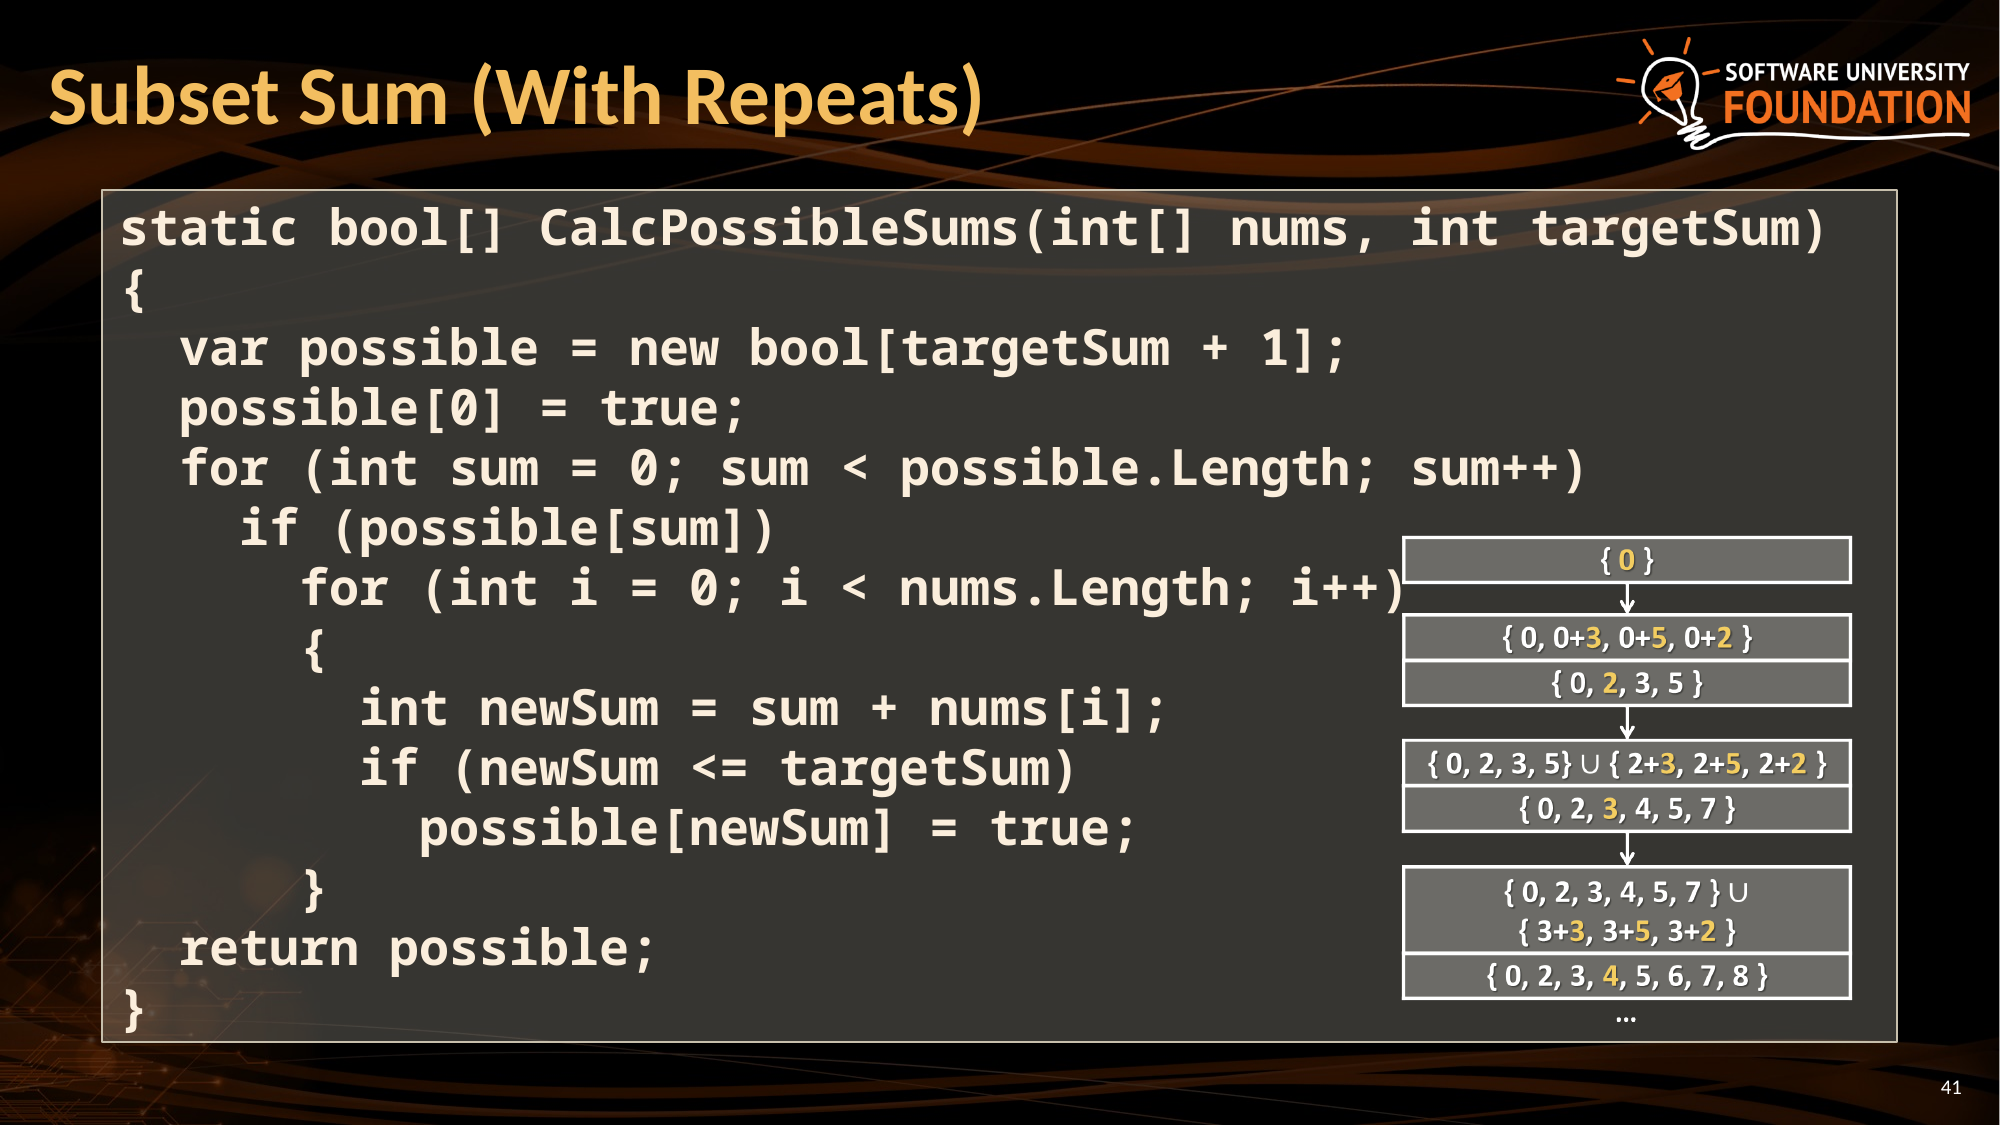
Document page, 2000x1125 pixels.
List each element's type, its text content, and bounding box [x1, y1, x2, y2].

text_box static bool[] CalcPossibleSums(int[] nums, int targetSum) { var possible = new bool[targetSum + 1]; possible[0] = true; for (int sum = 0; sum < possible.Length; sum++) if (possible[sum]) for (int i = 0; i < nums.Length; i++) { int newSum = sum + nums[i]; if (newSum <= targetSum) possible[newSum] = true; } return possible; } [102, 189, 1898, 1042]
picture [0, 0, 2000, 1125]
title Subset Sum (With Repeats) [30, 6, 1602, 189]
slide_number 41 [1897, 1070, 1968, 1103]
